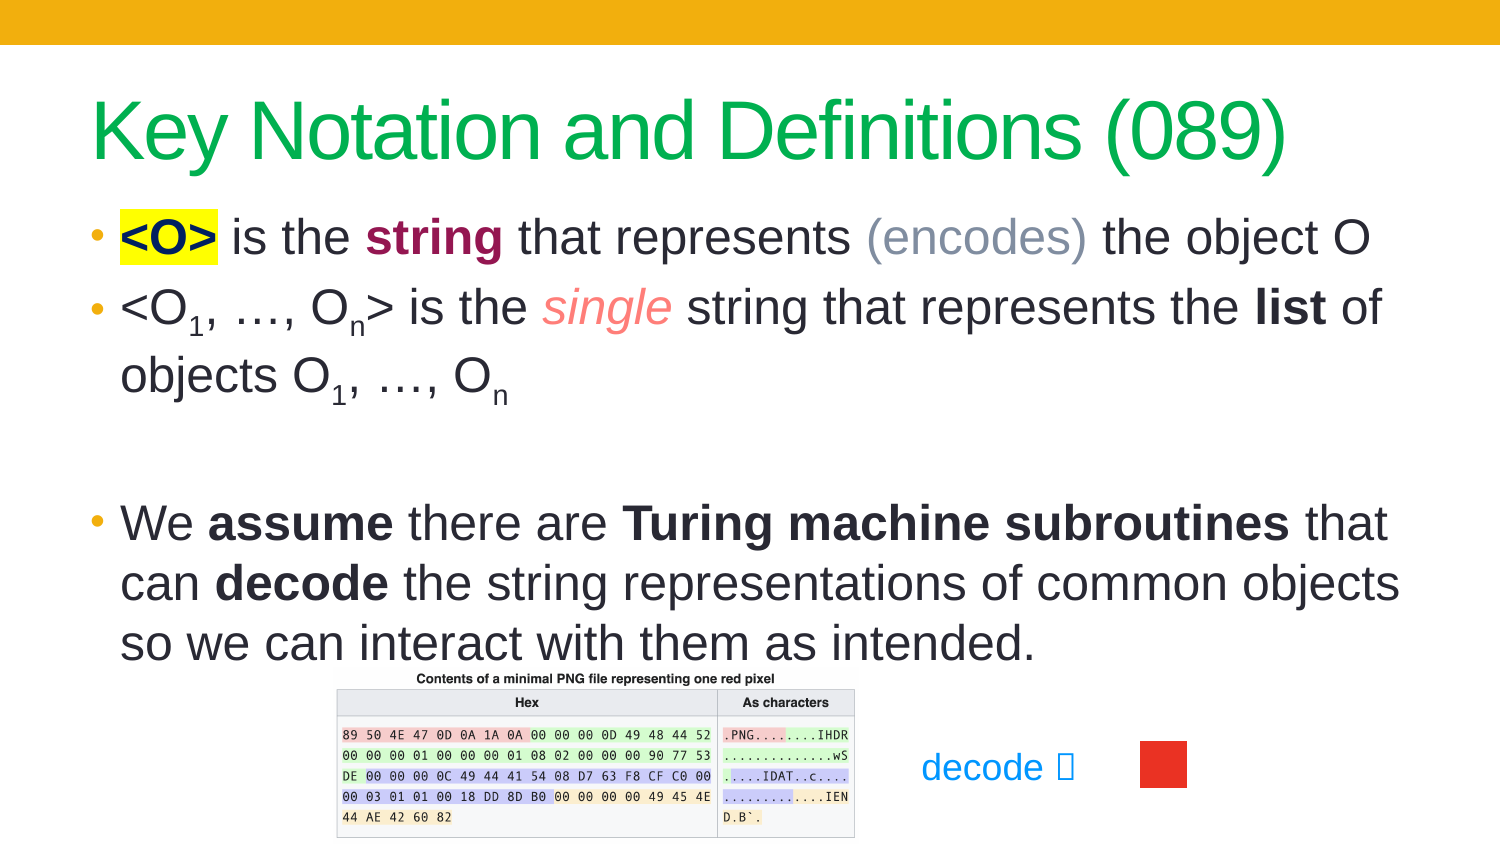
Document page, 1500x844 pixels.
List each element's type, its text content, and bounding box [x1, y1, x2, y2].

text_box decode  [906, 735, 1092, 795]
list <O> is the string that represents (encodes) the object O <O1, …, On> is the single string that represents the list of objects O1, …, On We assume there are Turing machine subroutines that can decode the string representations of common objects so we can interact with them as intended. [75, 196, 1425, 778]
picture [1139, 741, 1187, 788]
picture [332, 666, 859, 844]
title Key Notation and Definitions (089) [75, 65, 1425, 188]
